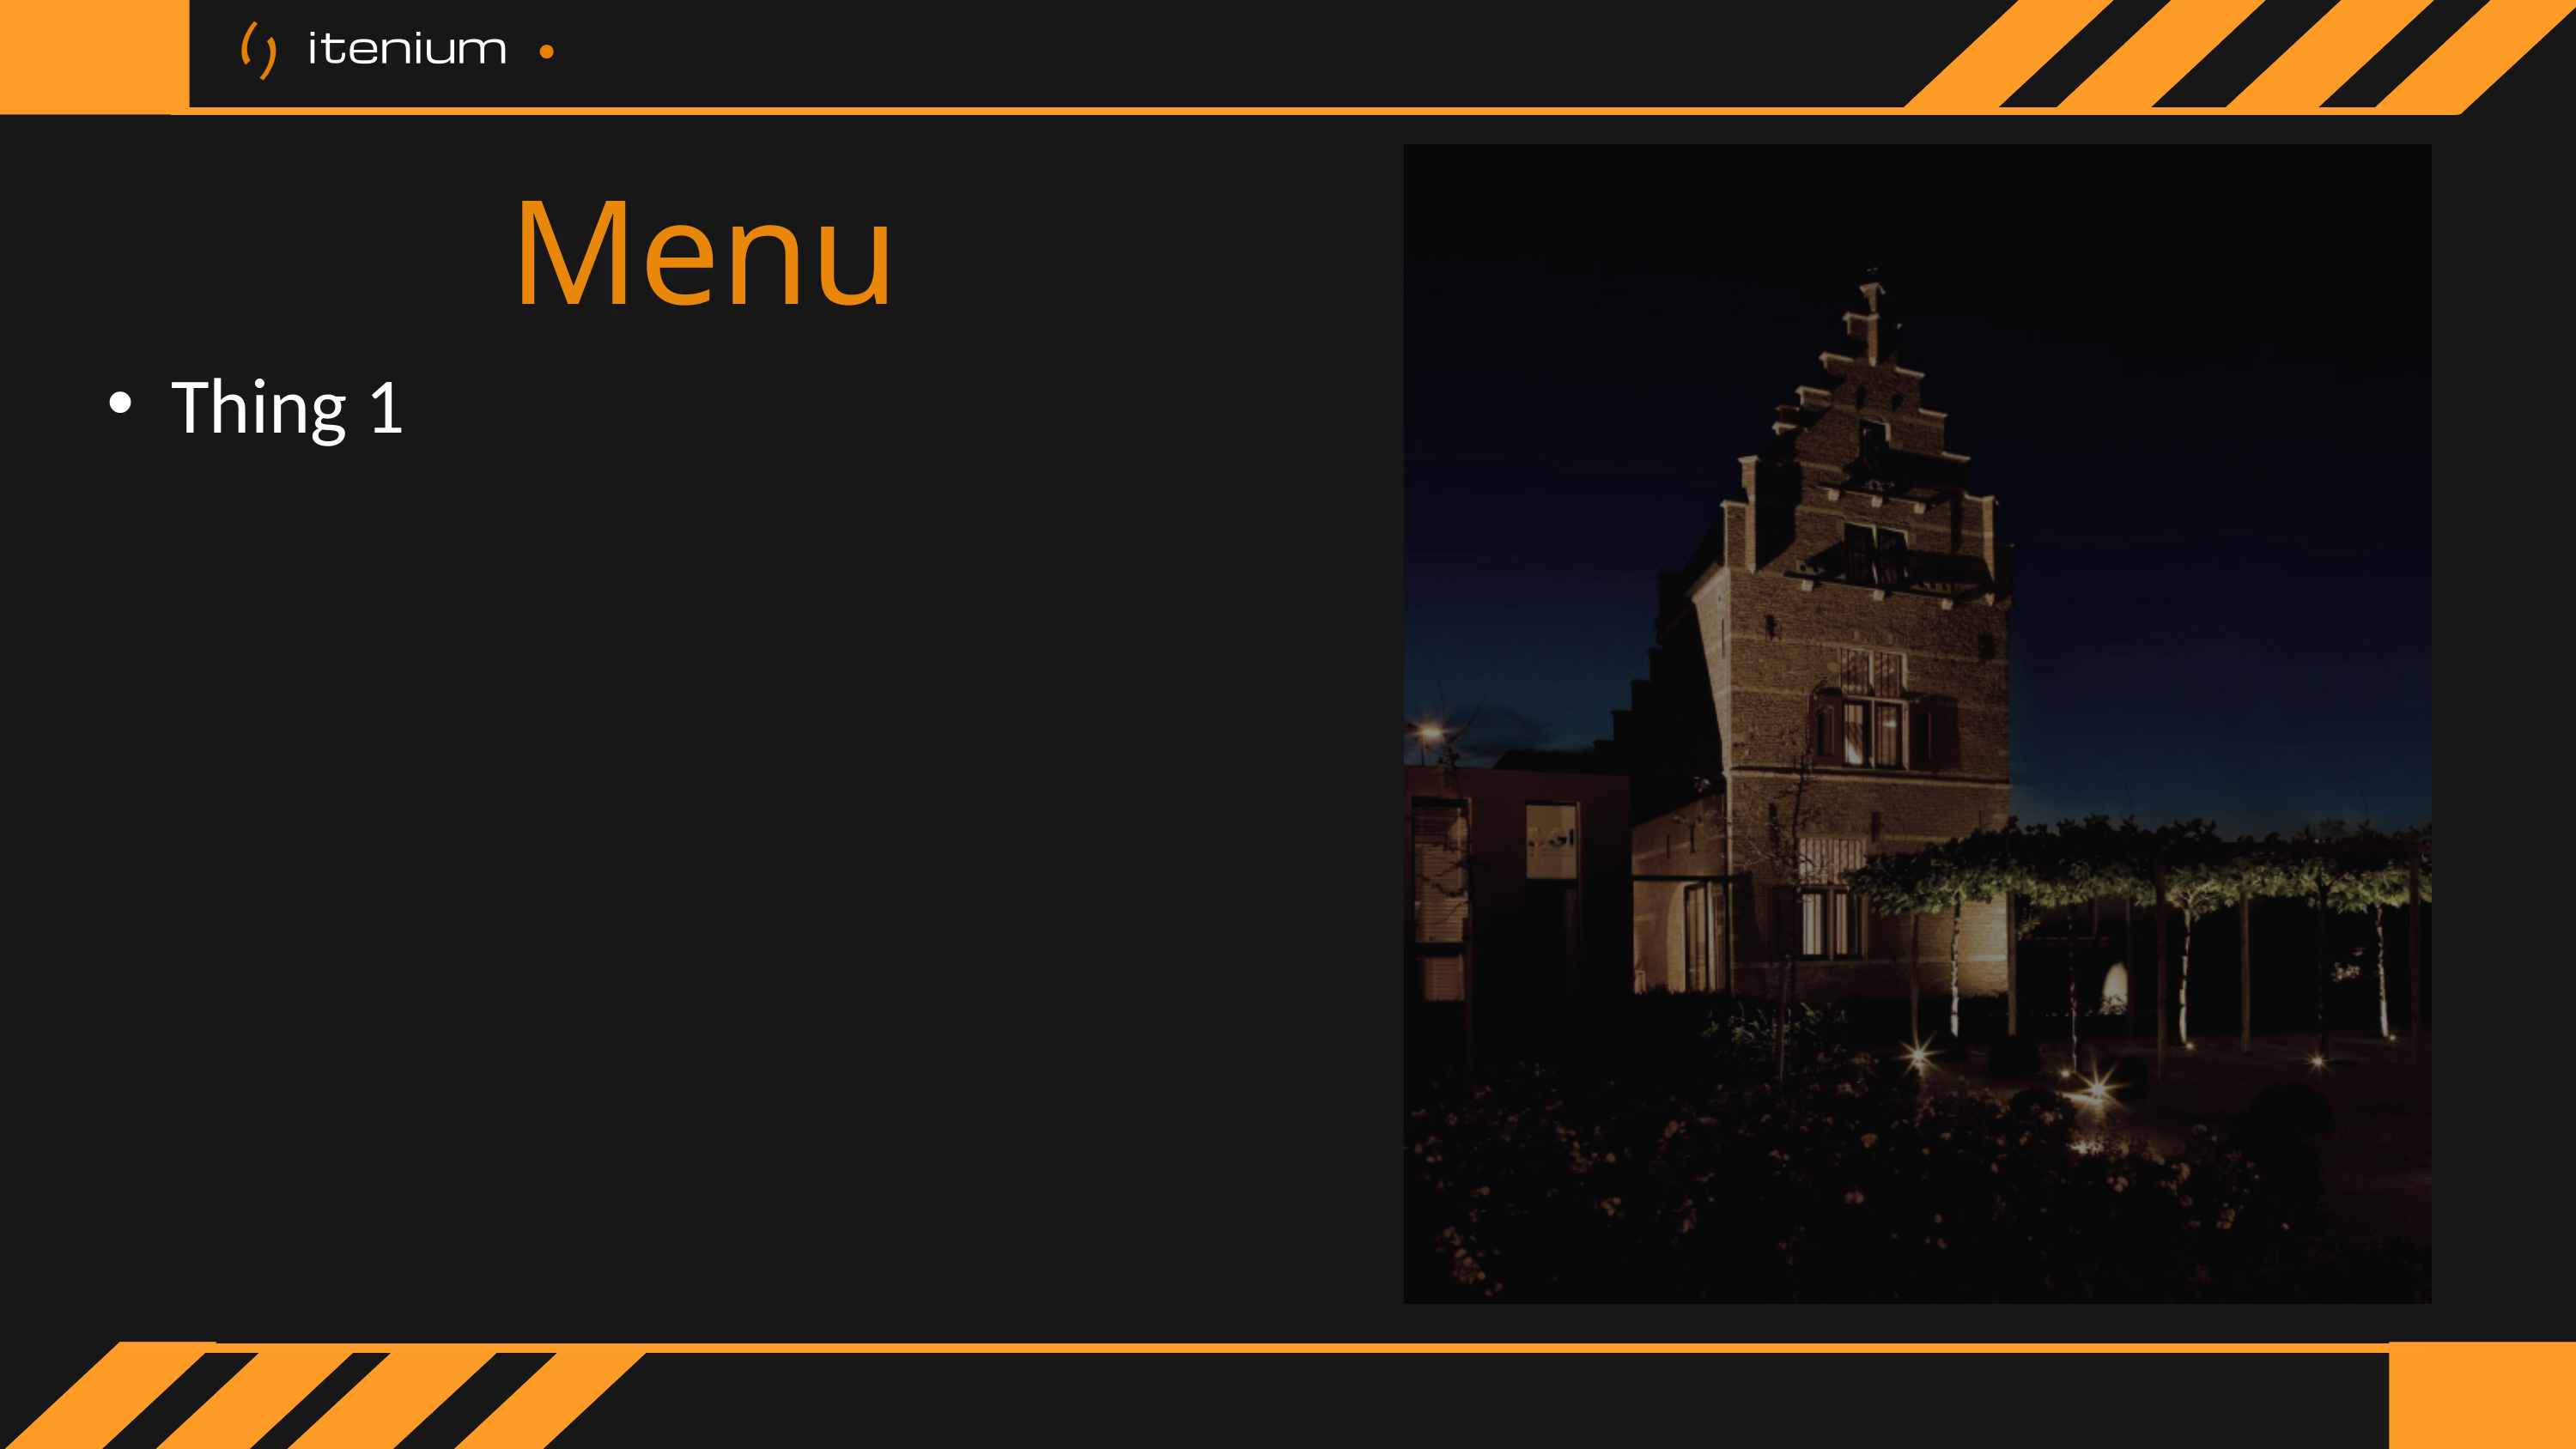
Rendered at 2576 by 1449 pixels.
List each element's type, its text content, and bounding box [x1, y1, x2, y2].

picture [221, 2, 576, 99]
picture [0, 0, 2576, 116]
text_box Thing 1 [94, 348, 1380, 456]
picture [1404, 144, 2432, 1304]
picture [0, 1342, 2576, 1449]
text_box Menu [3, 160, 1400, 334]
